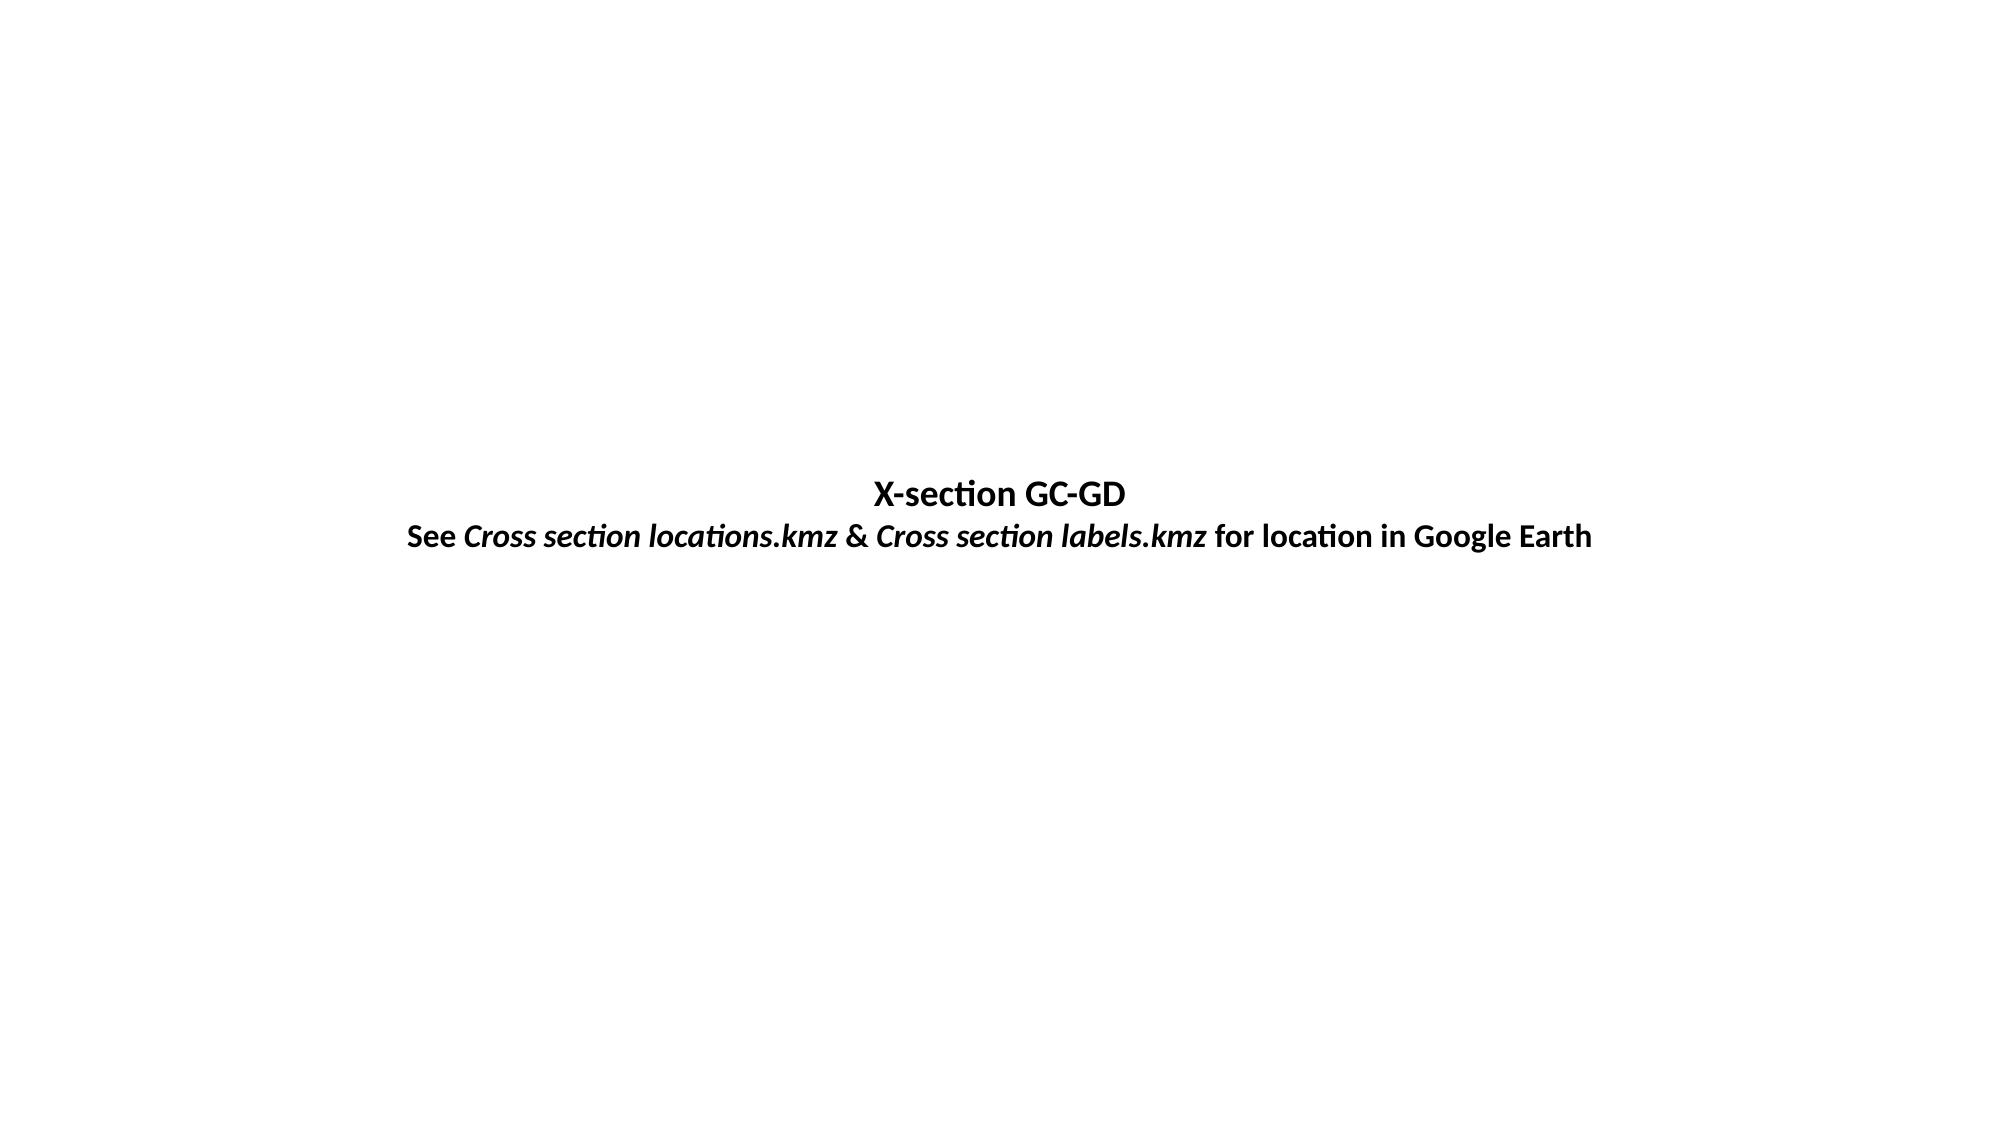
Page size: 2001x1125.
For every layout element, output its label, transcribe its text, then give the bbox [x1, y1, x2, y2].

text_box X-section GC-GD See Cross section locations.kmz & Cross section labels.kmz for location in Google Earth [0, 461, 2000, 562]
